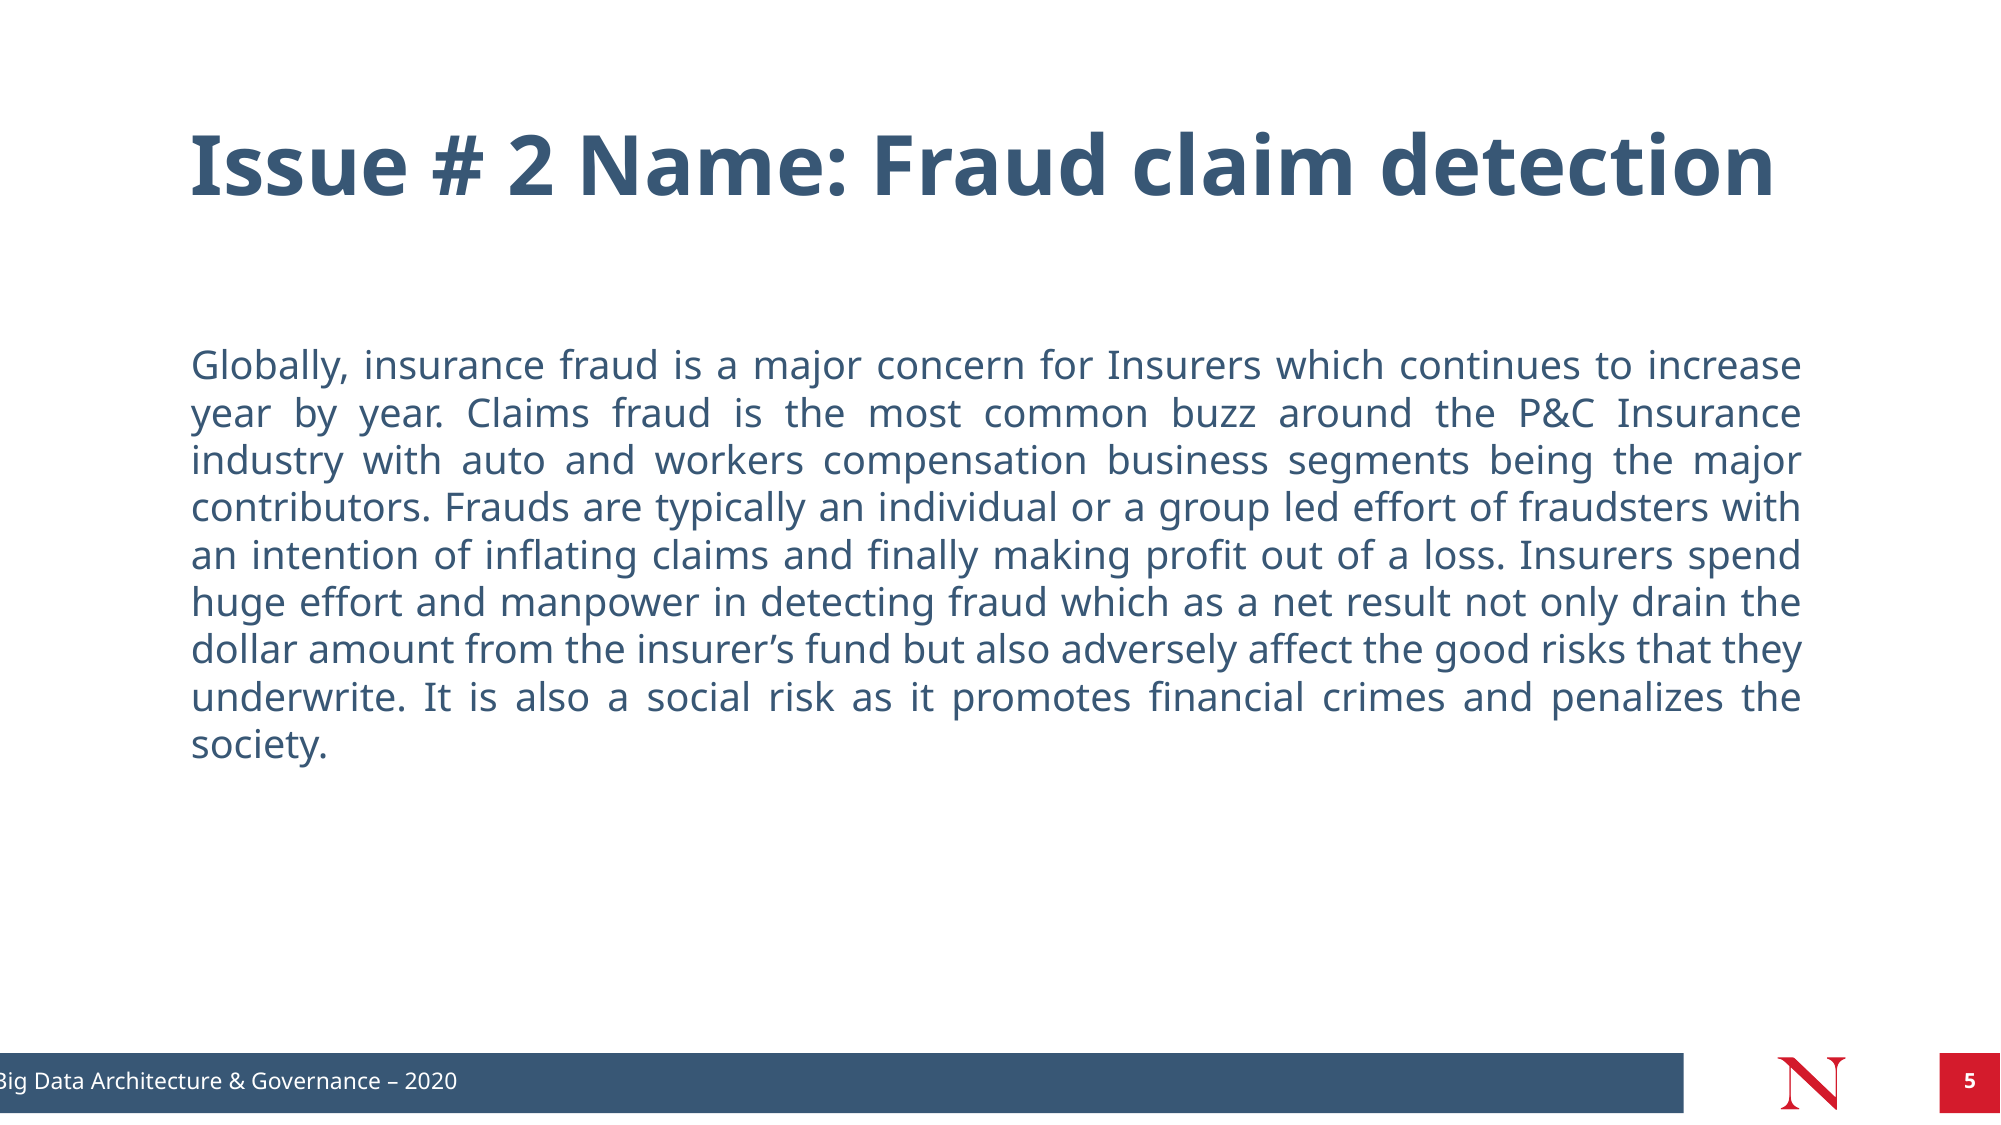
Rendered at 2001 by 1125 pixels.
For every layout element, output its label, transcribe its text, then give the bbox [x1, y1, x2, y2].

list Globally, insurance fraud is a major concern for Insurers which continues to increase year by year. Claims fraud is the most common buzz around the P&C Insurance industry with auto and workers compensation business segments being the major contributors. Frauds are typically an individual or a group led effort of fraudsters with an intention of inflating claims and finally making profit out of a loss. Insurers spend huge effort and manpower in detecting fraud which as a net result not only drain the dollar amount from the insurer’s fund but also adversely affect the good risks that they underwrite. It is also a social risk as it promotes financial crimes and penalizes the society. [175, 332, 1819, 1011]
picture [1766, 1038, 1857, 1125]
title Issue # 2 Name: Fraud claim detection [175, 59, 1819, 278]
